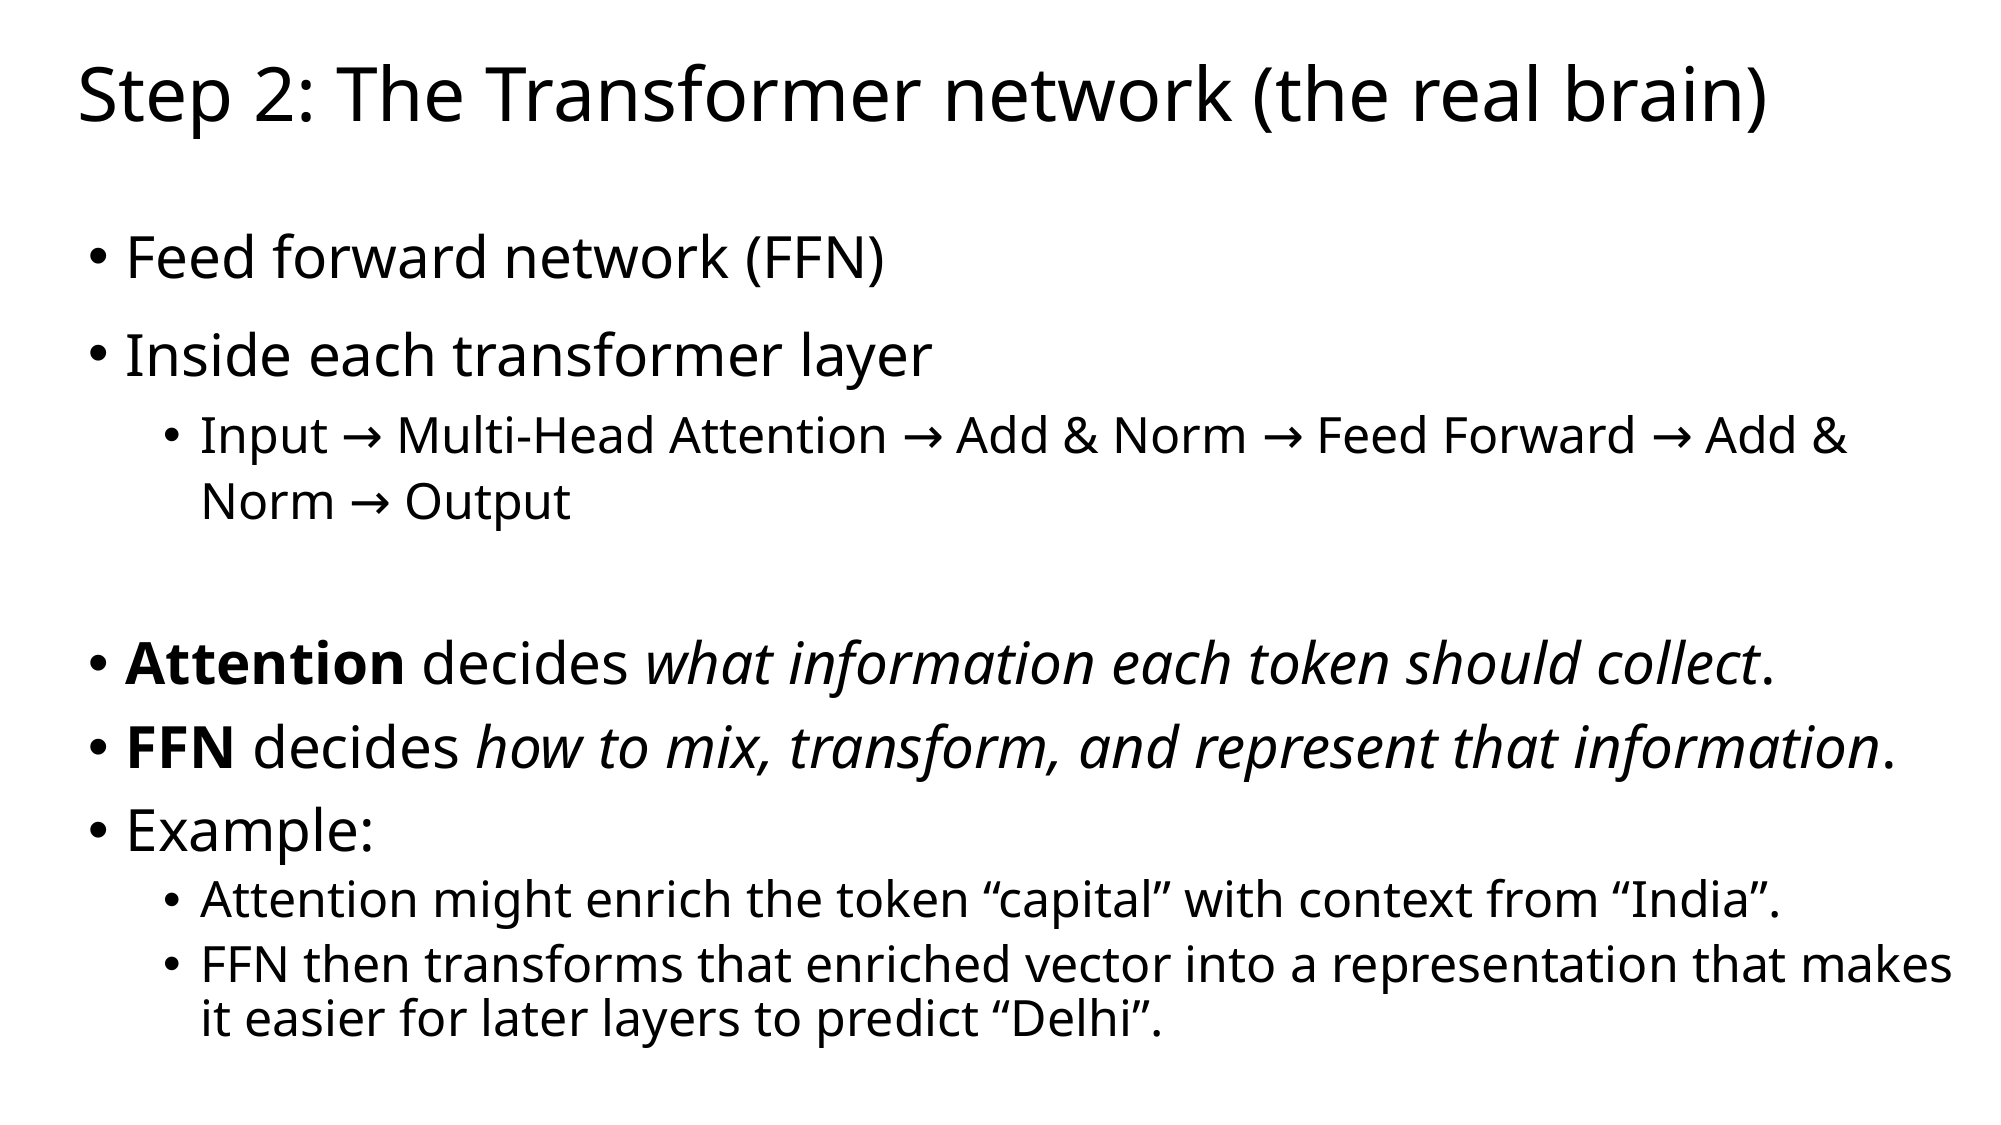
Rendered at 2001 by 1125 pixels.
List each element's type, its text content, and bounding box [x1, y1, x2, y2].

text_box Step 2: The Transformer network (the real brain) [62, 39, 1799, 144]
list Feed forward network (FFN) Inside each transformer layer Input → Multi-Head Attention → Add & Norm → Feed Forward → Add & Norm → Output Attention decides what information each token should collect. FFN decides how to mix, transform, and represent that information. Example: Attention might enrich the token “capital” with context from “India”. FFN then transforms that enriched vector into a representation that makes it easier for later layers to predict “Delhi”. [73, 205, 2000, 1086]
